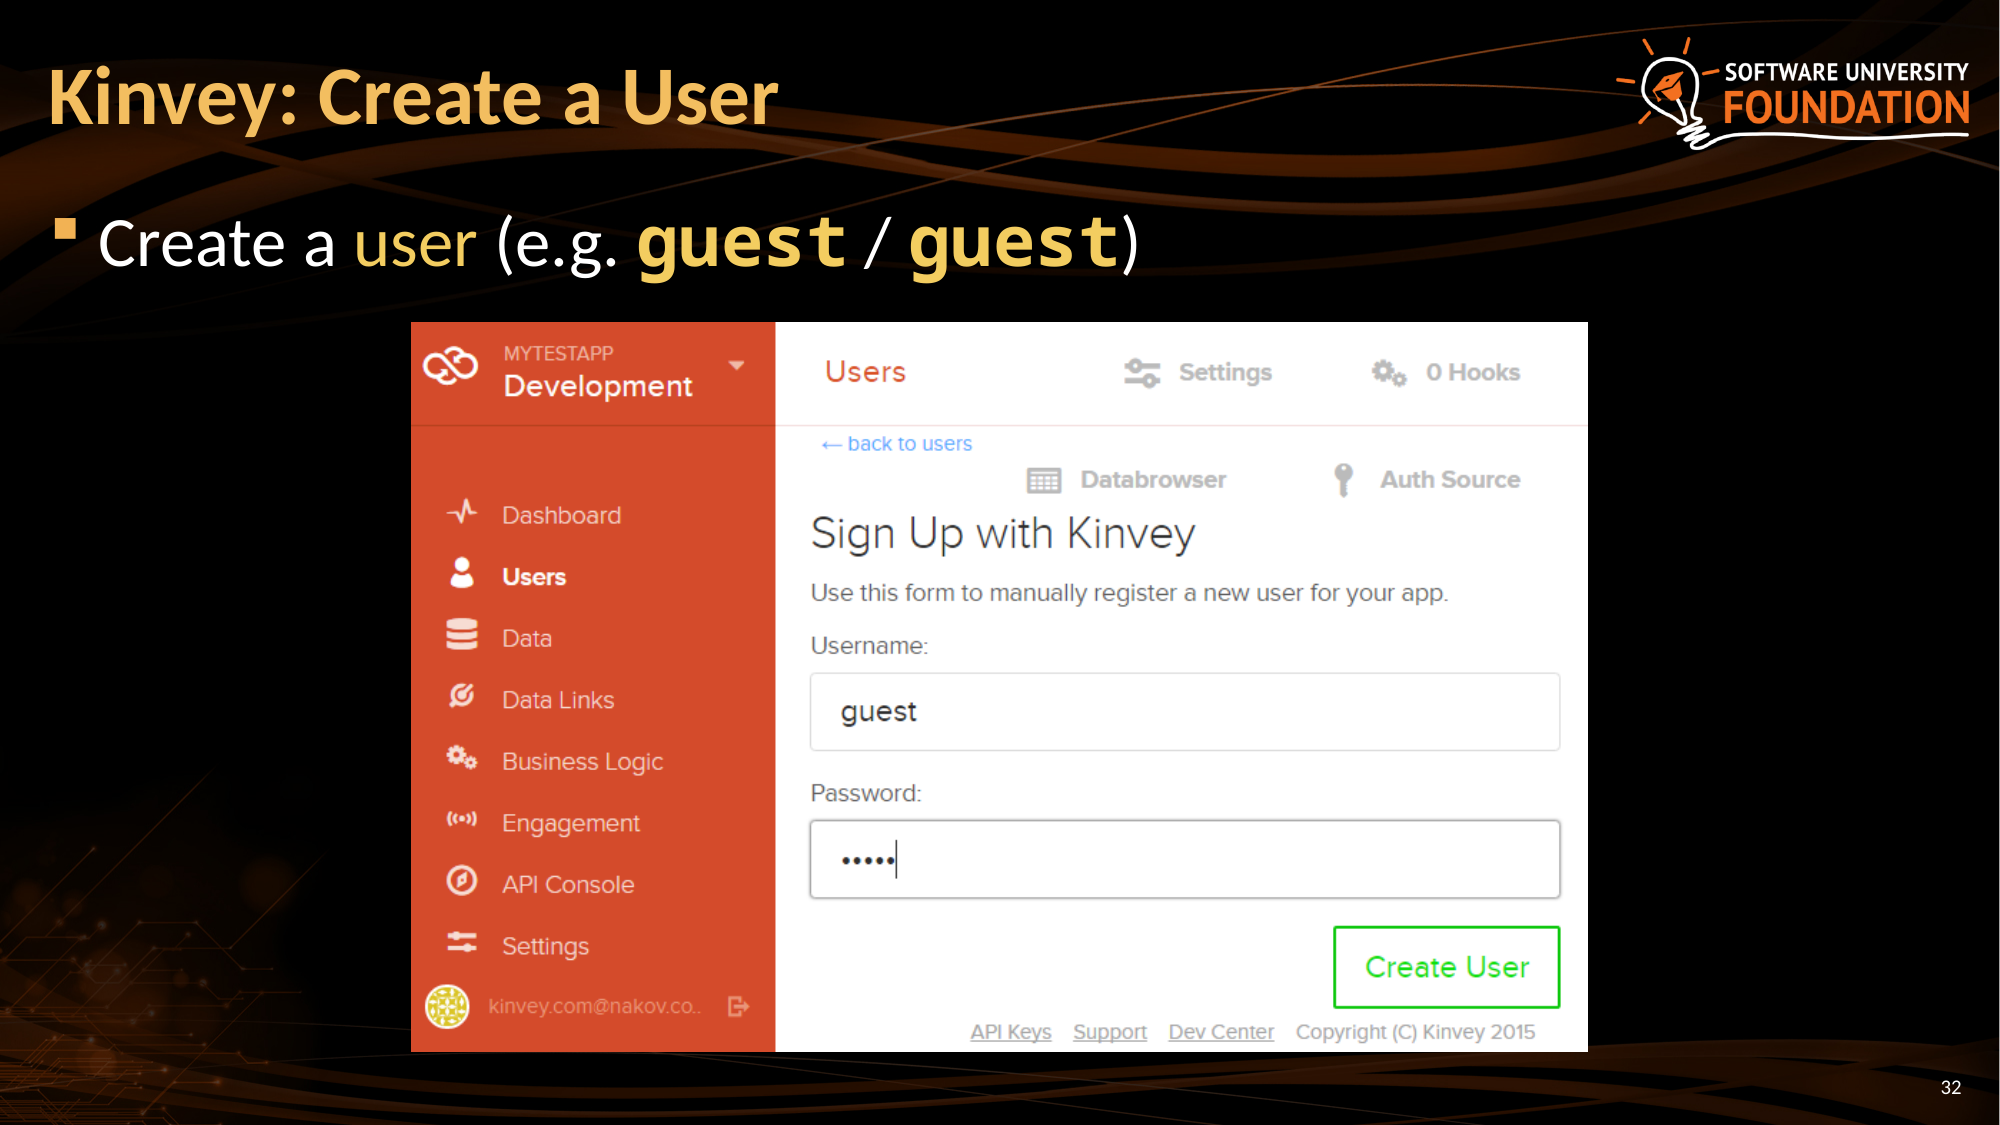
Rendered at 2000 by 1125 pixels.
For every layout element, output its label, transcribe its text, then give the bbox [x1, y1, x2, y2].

text_box Create a user (e.g. guest / guest) [31, 185, 1968, 1100]
text_box Kinvey: Create a User [30, 6, 1602, 189]
picture [0, 0, 2000, 1125]
